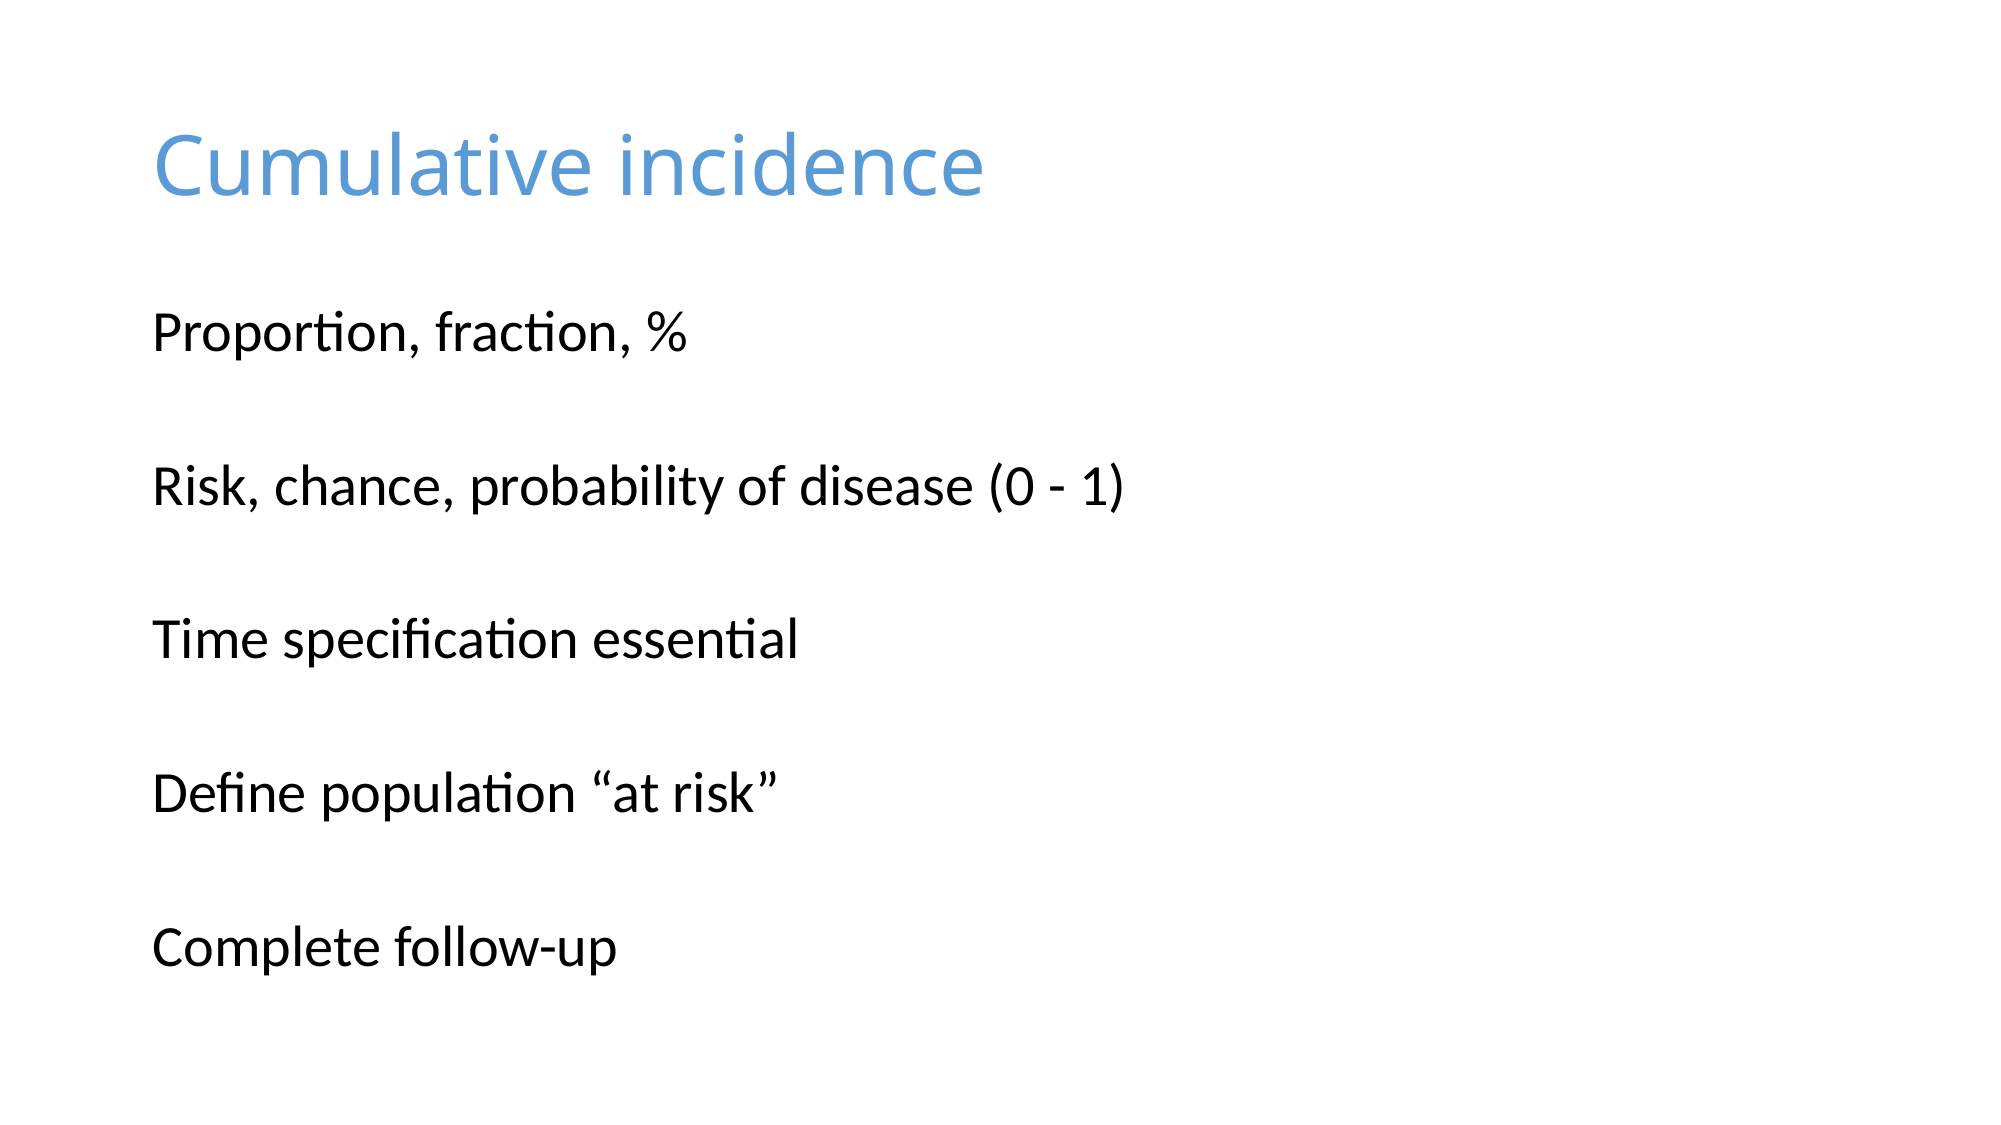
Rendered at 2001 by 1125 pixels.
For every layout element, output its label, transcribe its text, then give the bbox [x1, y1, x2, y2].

list Proportion, fraction, % Risk, chance, probability of disease (0 - 1) Time specification essential Define population “at risk” Complete follow-up [137, 299, 1863, 1014]
title Cumulative incidence [137, 59, 1863, 278]
